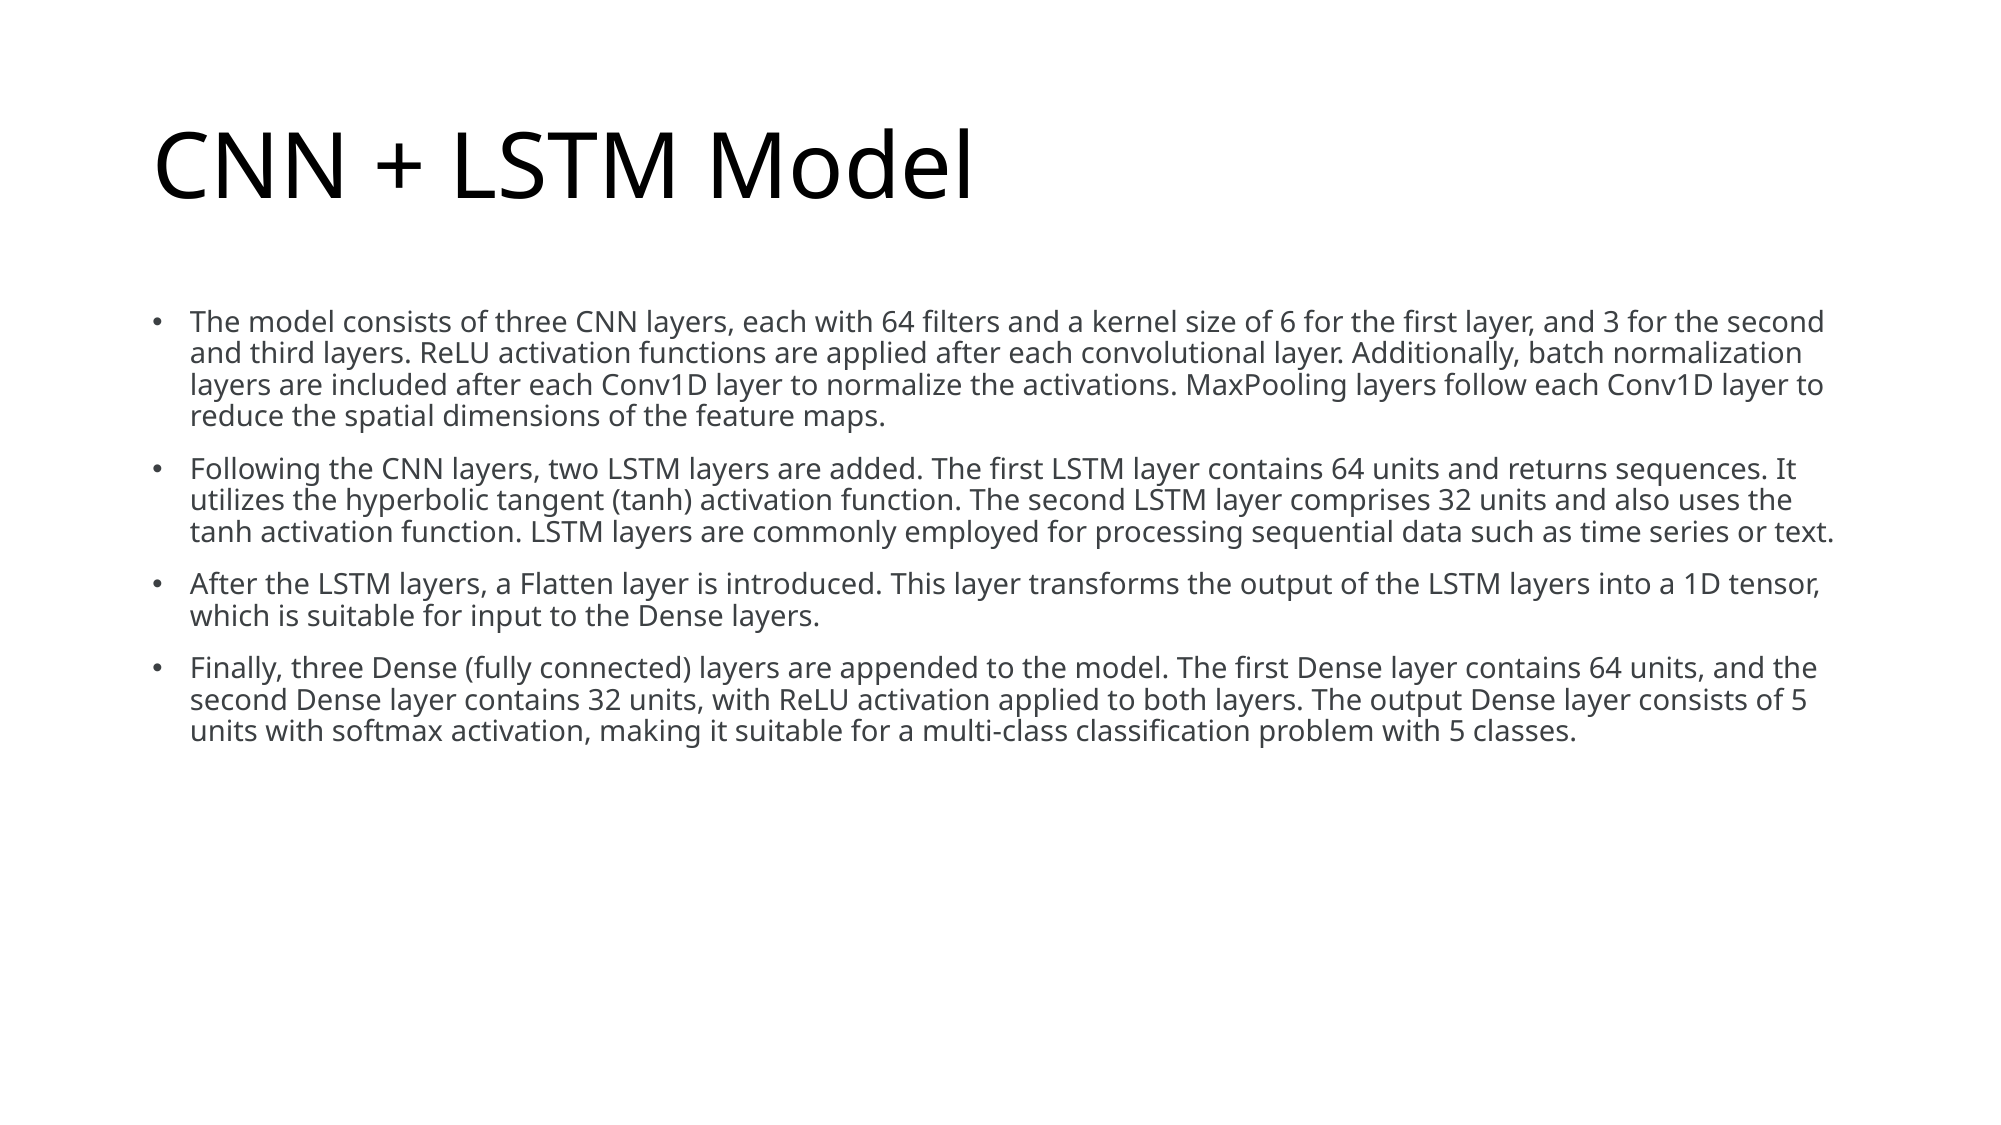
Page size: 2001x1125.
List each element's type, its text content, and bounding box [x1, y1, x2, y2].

list The model consists of three CNN layers, each with 64 filters and a kernel size of 6 for the first layer, and 3 for the second and third layers. ReLU activation functions are applied after each convolutional layer. Additionally, batch normalization layers are included after each Conv1D layer to normalize the activations. MaxPooling layers follow each Conv1D layer to reduce the spatial dimensions of the feature maps. Following the CNN layers, two LSTM layers are added. The first LSTM layer contains 64 units and returns sequences. It utilizes the hyperbolic tangent (tanh) activation function. The second LSTM layer comprises 32 units and also uses the tanh activation function. LSTM layers are commonly employed for processing sequential data such as time series or text. After the LSTM layers, a Flatten layer is introduced. This layer transforms the output of the LSTM layers into a 1D tensor, which is suitable for input to the Dense layers. Finally, three Dense (fully connected) layers are appended to the model. The first Dense layer contains 64 units, and the second Dense layer contains 32 units, with ReLU activation applied to both layers. The output Dense layer consists of 5 units with softmax activation, making it suitable for a multi-class classification problem with 5 classes. [137, 299, 1863, 1014]
title CNN + LSTM Model [137, 59, 1863, 278]
